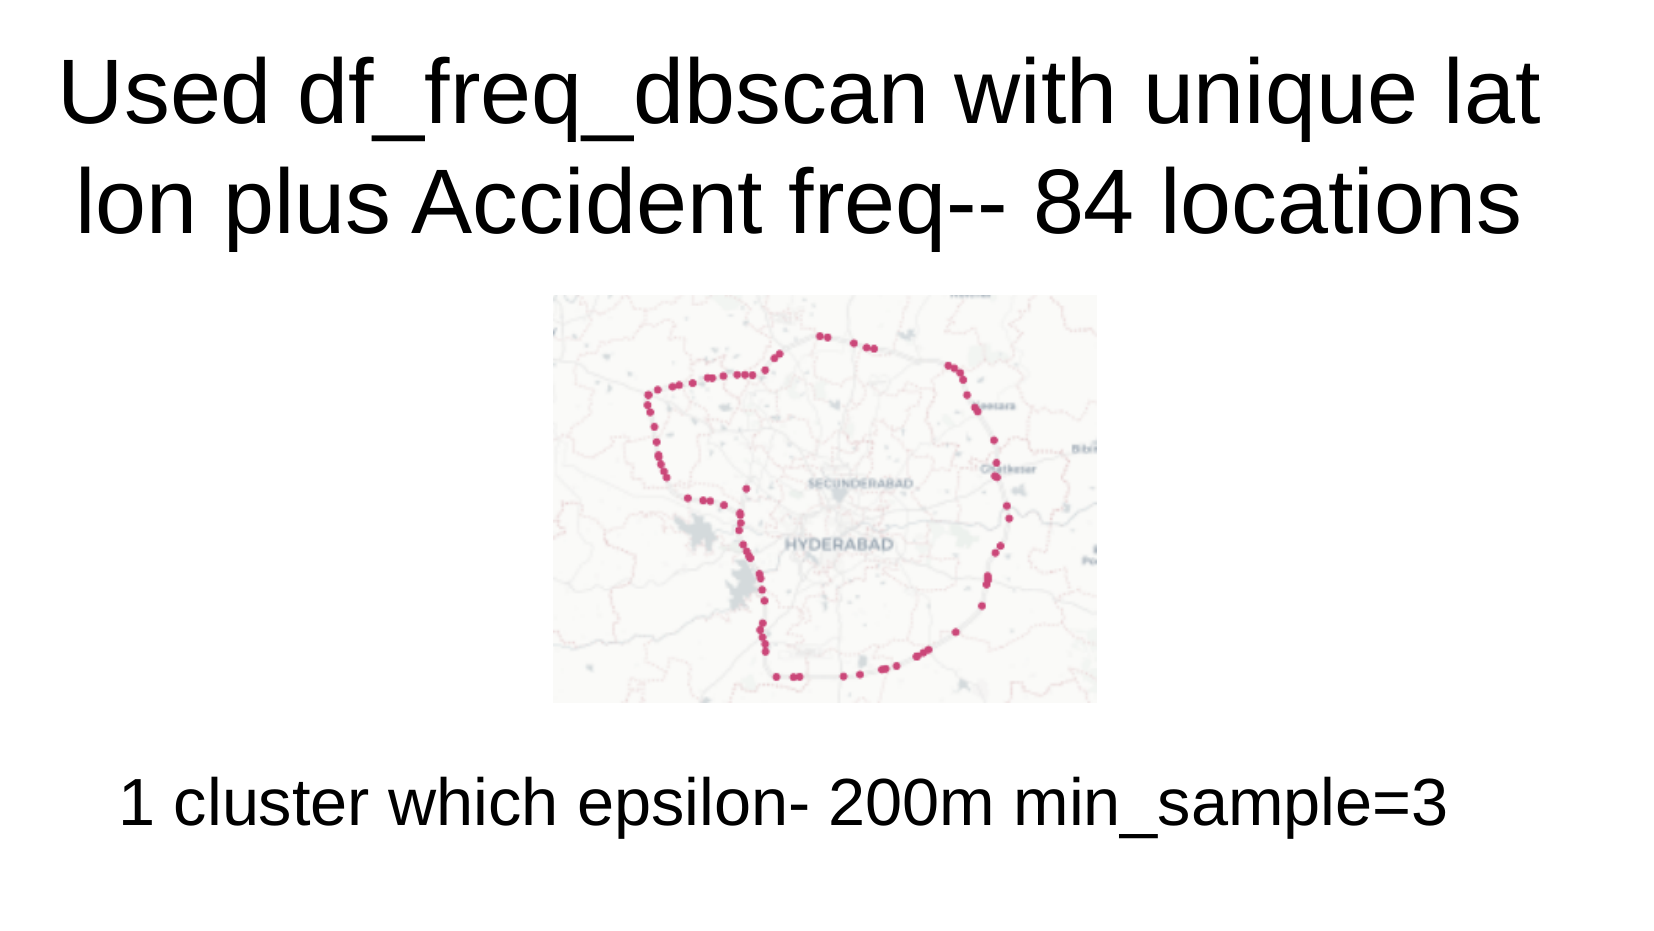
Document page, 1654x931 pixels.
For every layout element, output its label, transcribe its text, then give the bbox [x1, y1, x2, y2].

picture [552, 294, 1097, 704]
text_box 1 cluster which epsilon- 200m min_sample=3 [103, 750, 1536, 931]
title Used df_freq_dbscan with unique lat lon plus Accident freq-- 84 locations [0, 0, 1601, 296]
